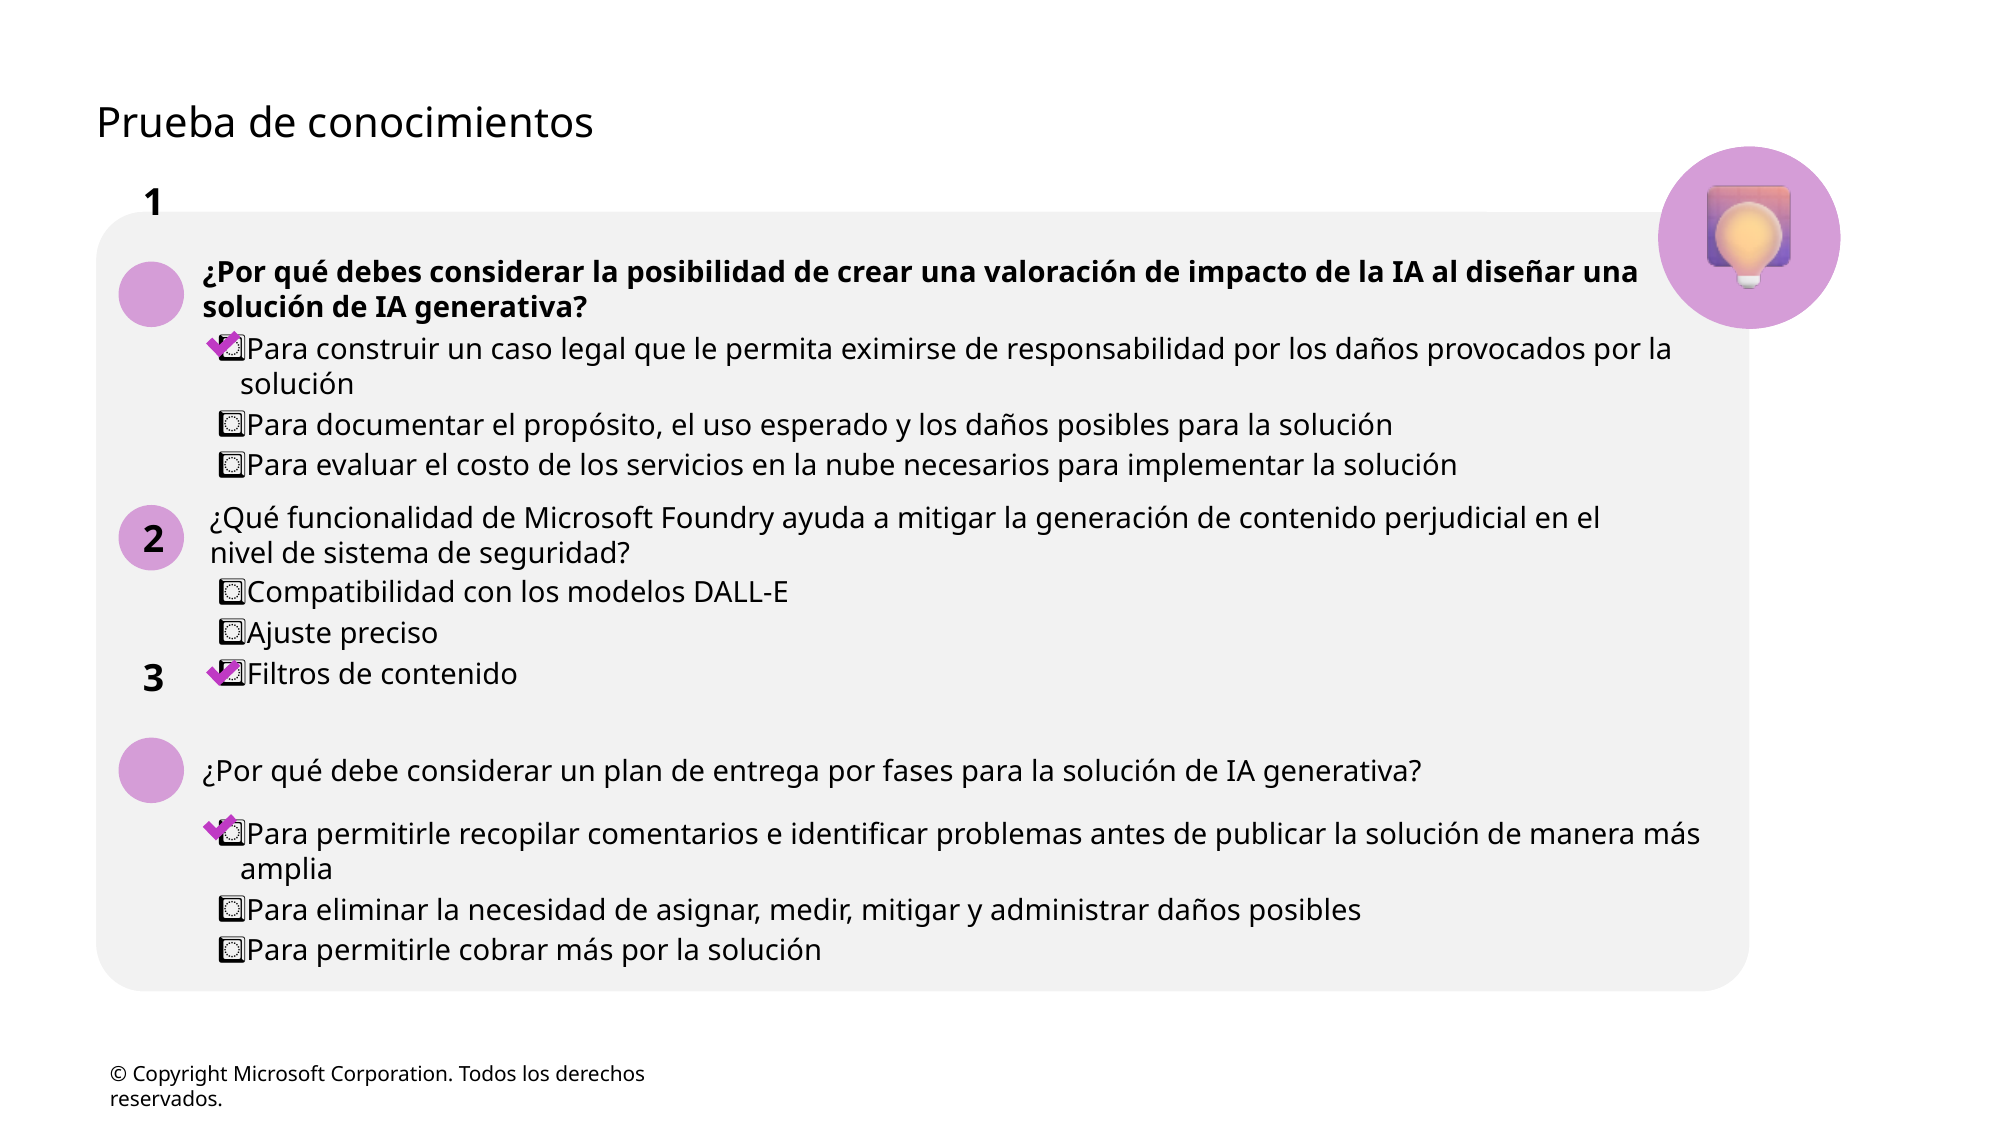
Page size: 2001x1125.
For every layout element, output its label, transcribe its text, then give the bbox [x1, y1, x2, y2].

list ¿Por qué debes considerar la posibilidad de crear una valoración de impacto de la IA al diseñar una solución de IA generativa? [202, 253, 1643, 324]
title Prueba de conocimientos [96, 96, 1903, 177]
text_box [206, 817, 234, 837]
text_box © Copyright Microsoft Corporation. Todos los derechos reservados. [95, 1053, 776, 1086]
list Para construir un caso legal que le permita eximirse de responsabilidad por los daños provocados por la solución Para documentar el propósito, el uso esperado y los daños posibles para la solución Para evaluar el costo de los servicios en la nube necesarios para implementar la solución [202, 330, 1764, 485]
list ¿Qué funcionalidad de Microsoft Foundry ayuda a mitigar la generación de contenido perjudicial en el nivel de sistema de seguridad? [209, 499, 1650, 570]
text_box 1 [117, 260, 185, 328]
picture [1692, 180, 1806, 295]
text_box 3 [117, 736, 185, 804]
text_box [209, 663, 237, 683]
text_box 2 [117, 504, 185, 572]
text_box [209, 334, 237, 354]
list ¿Por qué debe considerar un plan de entrega por fases para la solución de IA generativa? [202, 752, 1672, 788]
list Compatibilidad con los modelos DALL-E Ajuste preciso Filtros de contenido [202, 573, 1643, 693]
list Para permitirle recopilar comentarios e identificar problemas antes de publicar la solución de manera más amplia Para eliminar la necesidad de asignar, medir, mitigar y administrar daños posibles Para permitirle cobrar más por la solución [202, 815, 1730, 970]
